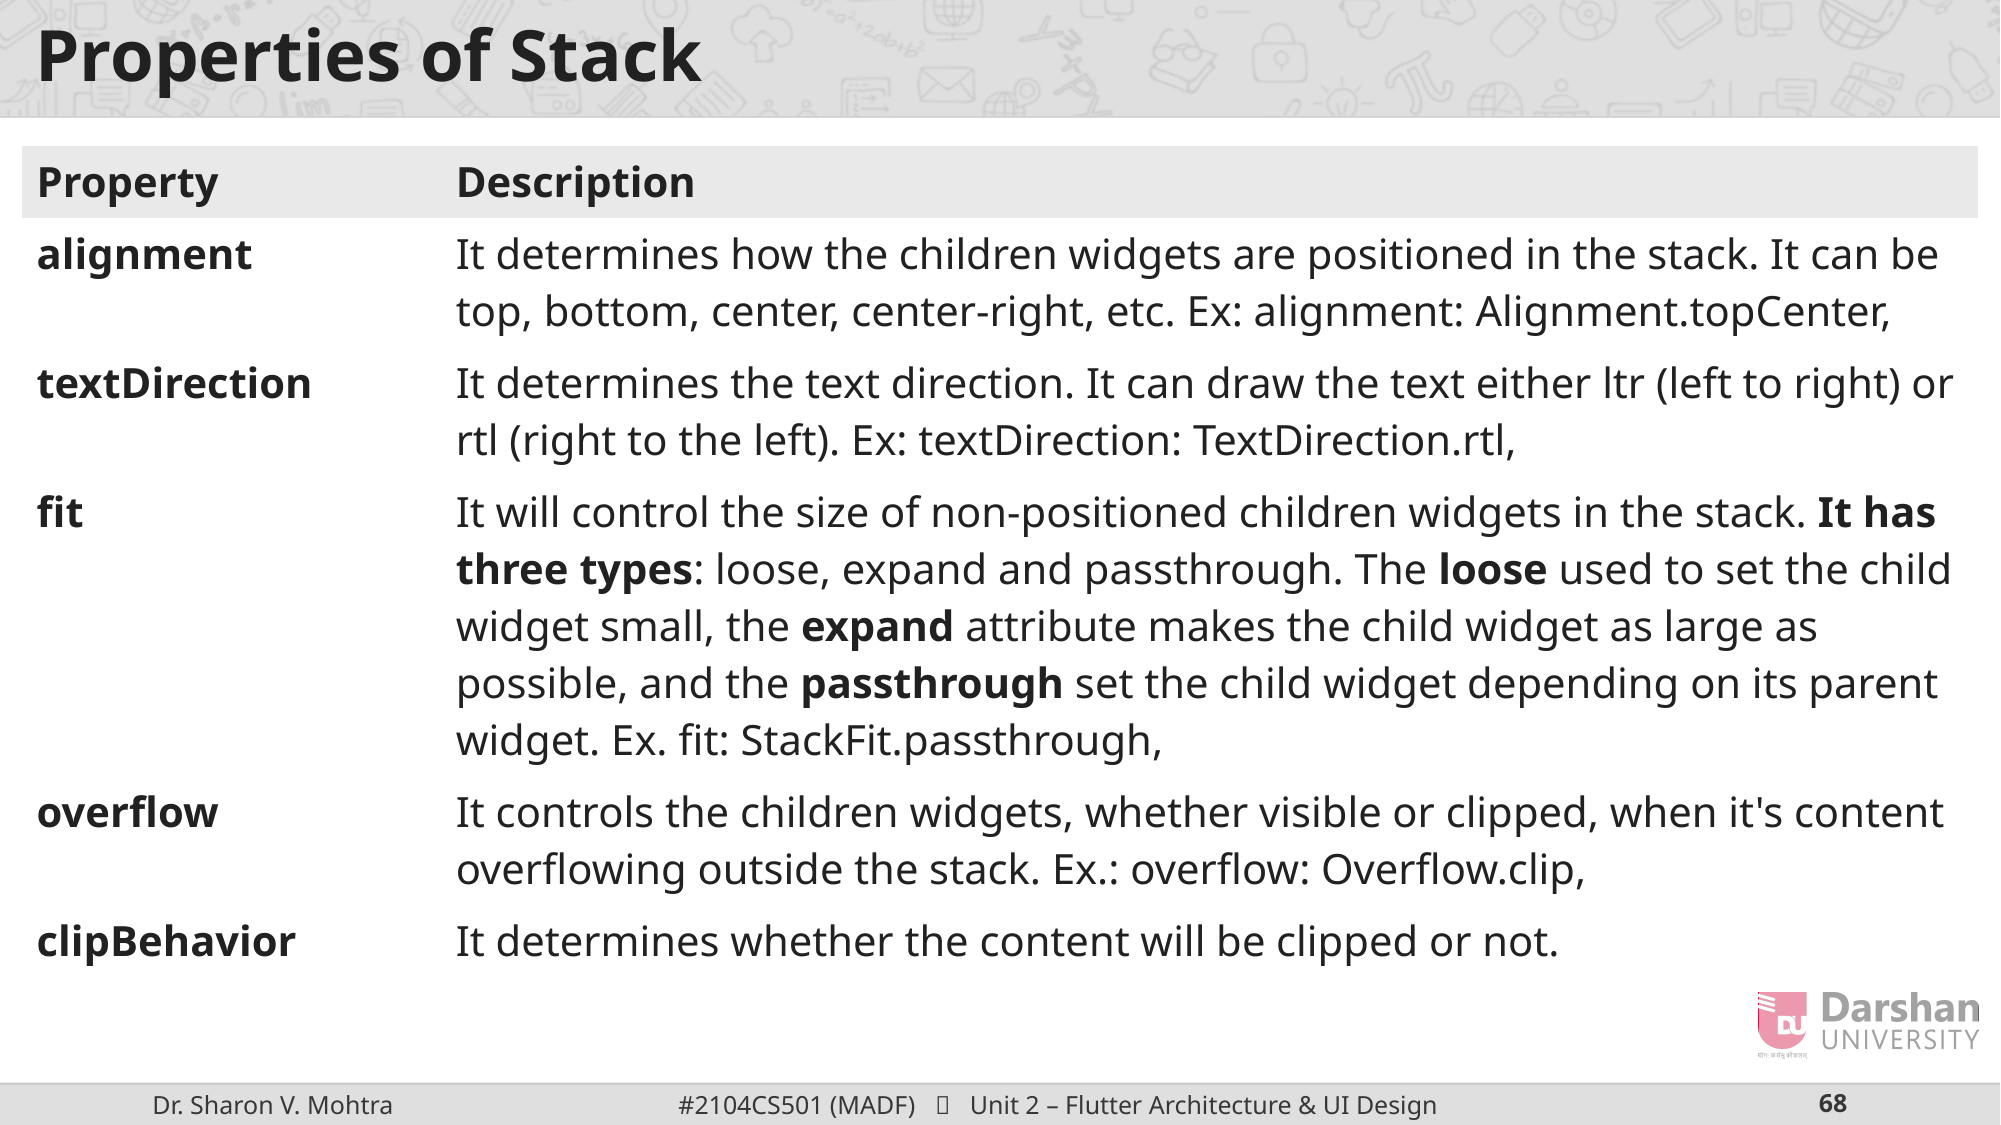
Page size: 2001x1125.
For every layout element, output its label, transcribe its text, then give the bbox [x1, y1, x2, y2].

table_header Description [441, 146, 1978, 218]
table_cell fit [22, 476, 441, 776]
table_header Property [22, 146, 441, 218]
table_cell It determines the text direction. It can draw the text either ltr (left to right) or rtl (right to the left). Ex: textDirection: TextDirection.rtl, [441, 347, 1978, 476]
table_cell alignment [22, 218, 441, 347]
table_cell It will control the size of non-positioned children widgets in the stack. It has three types: loose, expand and passthrough. The loose used to set the child widget small, the expand attribute makes the child widget as large as possible, and the passthrough set the child widget depending on its parent widget. Ex. fit: StackFit.passthrough, [441, 476, 1978, 776]
table_cell It determines how the children widgets are positioned in the stack. It can be top, bottom, center, center-right, etc. Ex: alignment: Alignment.topCenter, [441, 218, 1978, 347]
text_box [860, 690, 2000, 983]
table_cell textDirection [22, 347, 441, 476]
table_cell It determines whether the content will be clipped or not. [441, 905, 1978, 977]
table_cell clipBehavior [22, 905, 441, 977]
title App Bar Example [1758, 992, 1979, 1059]
table_cell It controls the children widgets, whether visible or clipped, when it's content overflowing outside the stack. Ex.: overflow: Overflow.clip, [441, 776, 1978, 905]
table_cell overflow [22, 776, 441, 905]
title Properties of Stack [0, 0, 2000, 117]
